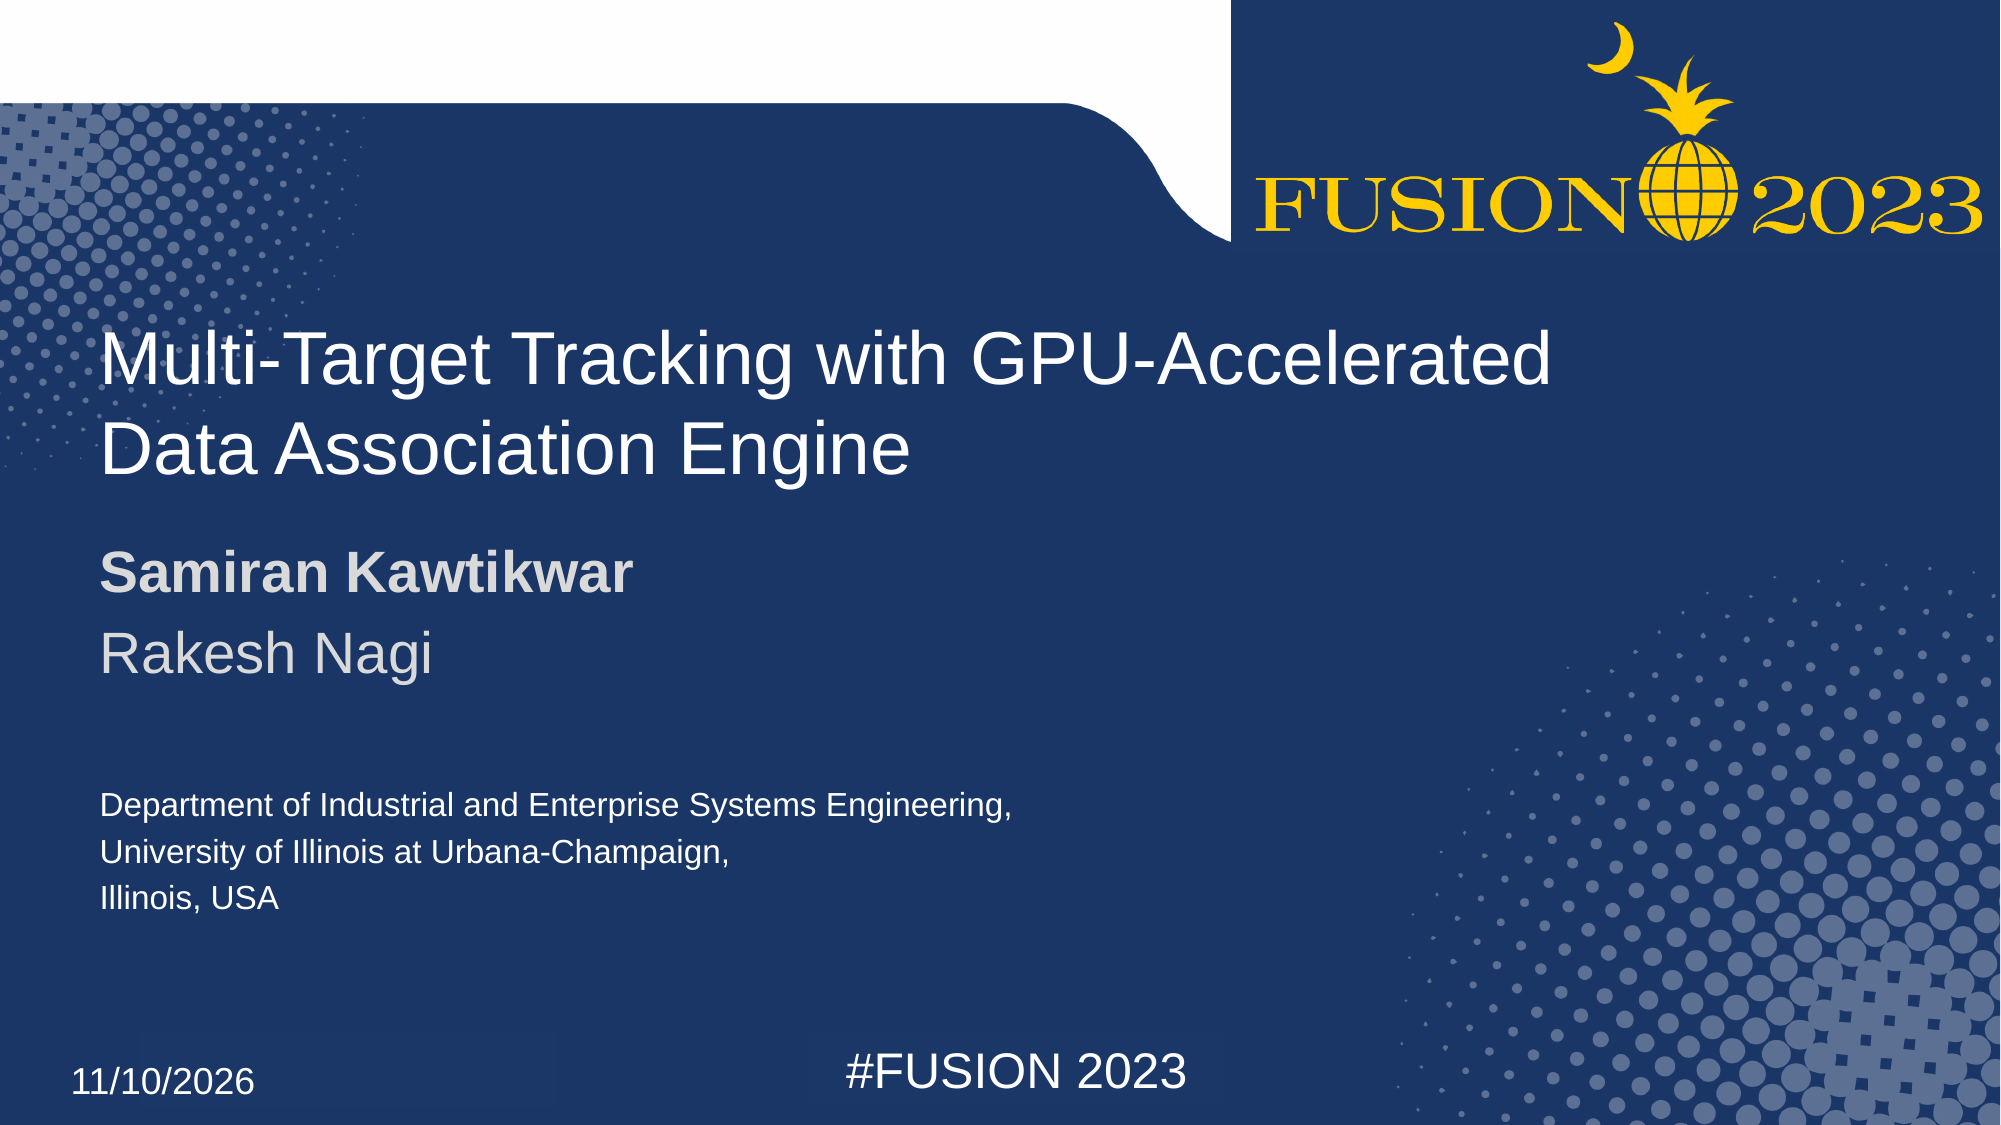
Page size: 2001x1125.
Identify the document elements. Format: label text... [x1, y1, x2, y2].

list Multi-Target Tracking with GPU-Accelerated Data Association Engine [84, 244, 1590, 498]
list Samiran Kawtikwar Rakesh Nagi [84, 526, 1346, 748]
picture [0, 0, 2001, 1125]
text_box 6/30/23 [55, 1049, 270, 1110]
list Department of Industrial and Enterprise Systems Engineering, University of Illinois at Urbana-Champaign, Illinois, USA [84, 776, 1156, 987]
